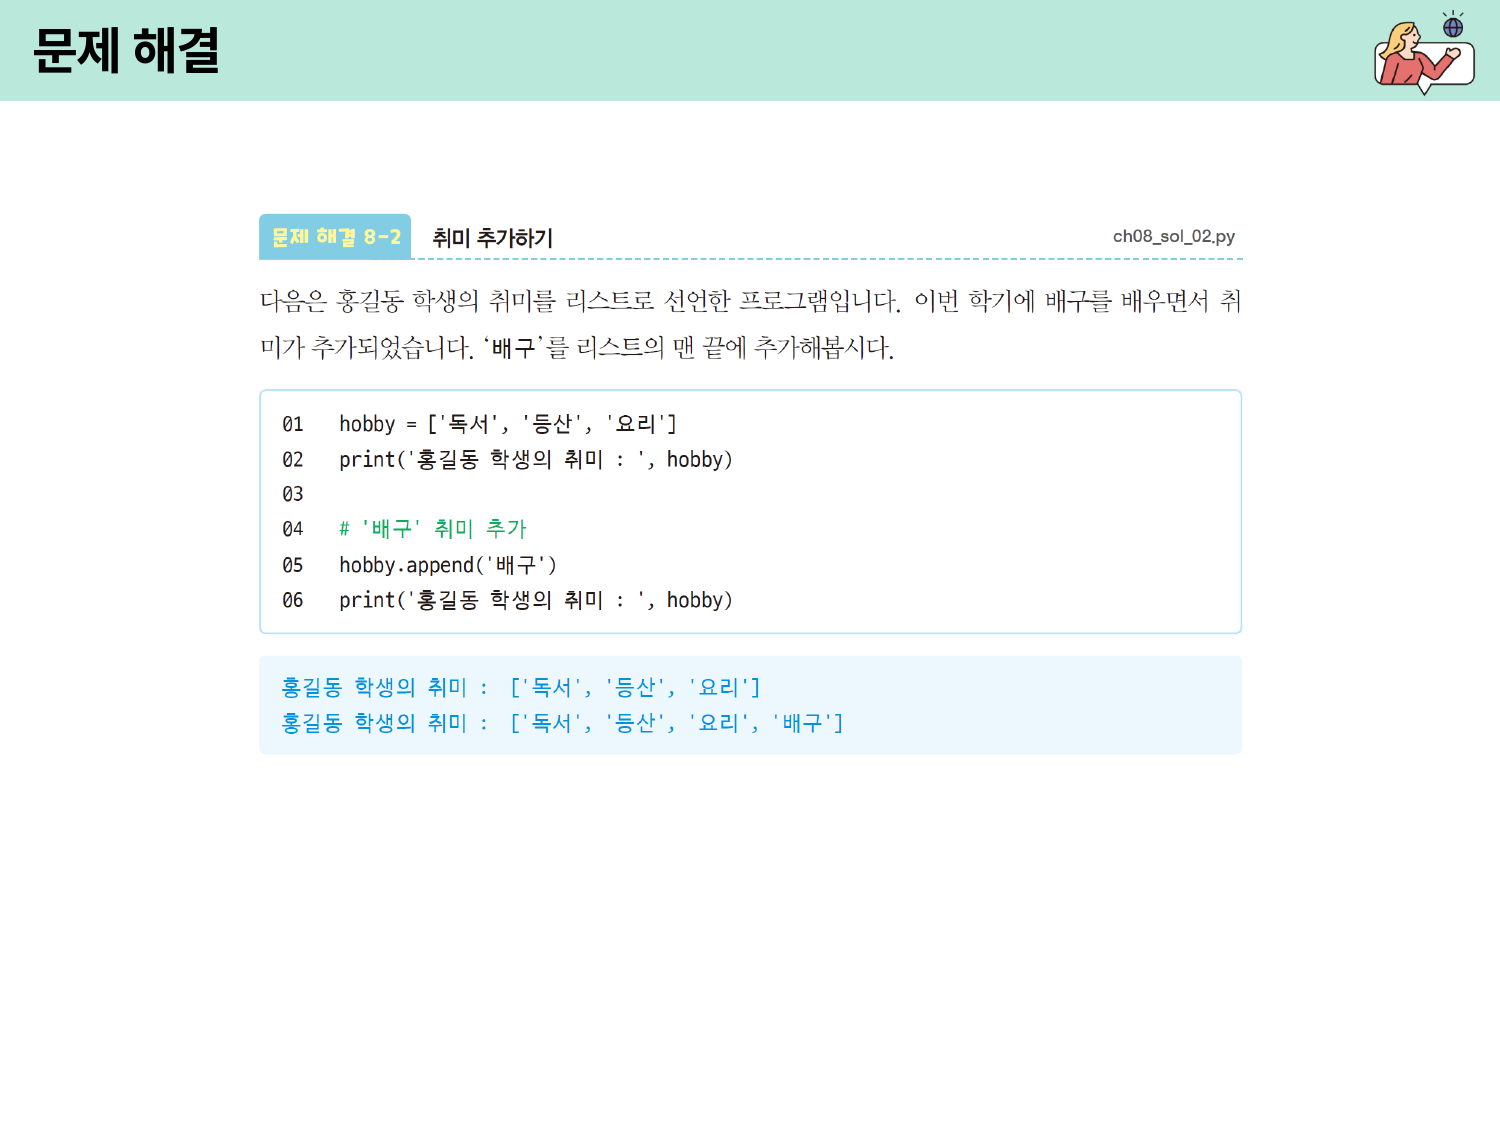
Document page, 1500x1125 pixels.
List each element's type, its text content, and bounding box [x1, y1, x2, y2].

picture [1359, 0, 1500, 97]
title 문제 해결 [17, 10, 1295, 89]
picture [252, 207, 1248, 760]
